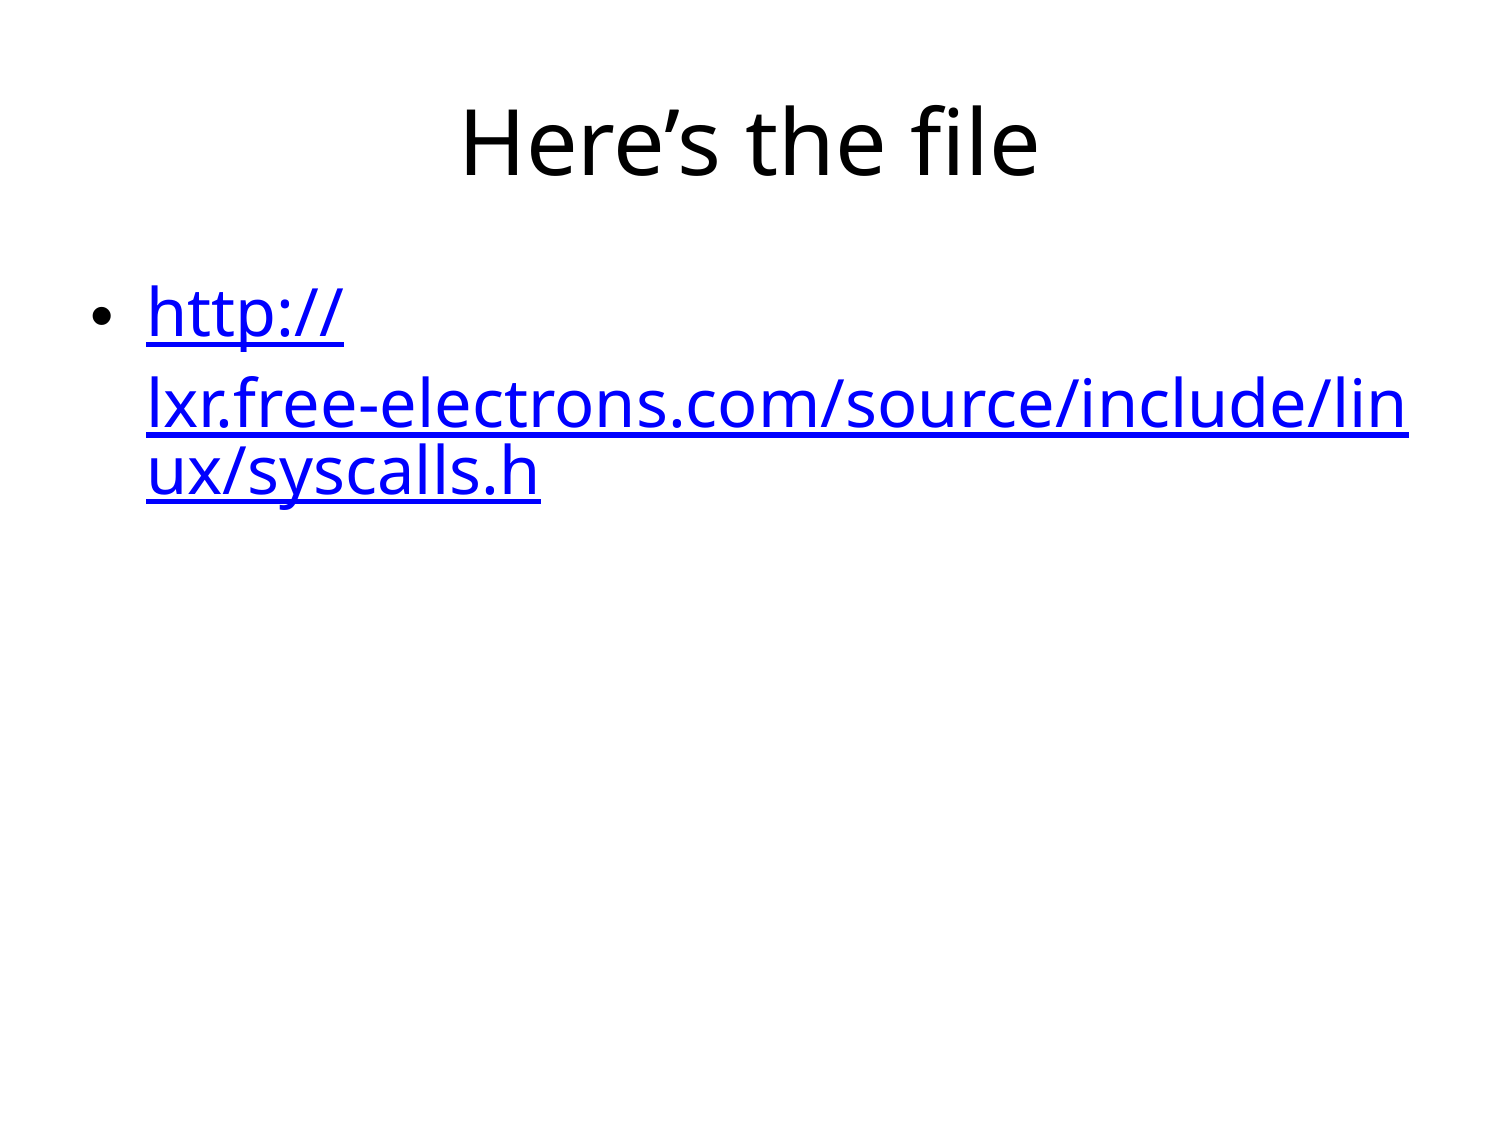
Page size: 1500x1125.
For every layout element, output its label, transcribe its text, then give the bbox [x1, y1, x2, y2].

title Here’s the file [75, 45, 1425, 233]
list http://lxr.free-electrons.com/source/include/linux/syscalls.h [75, 262, 1425, 1005]
